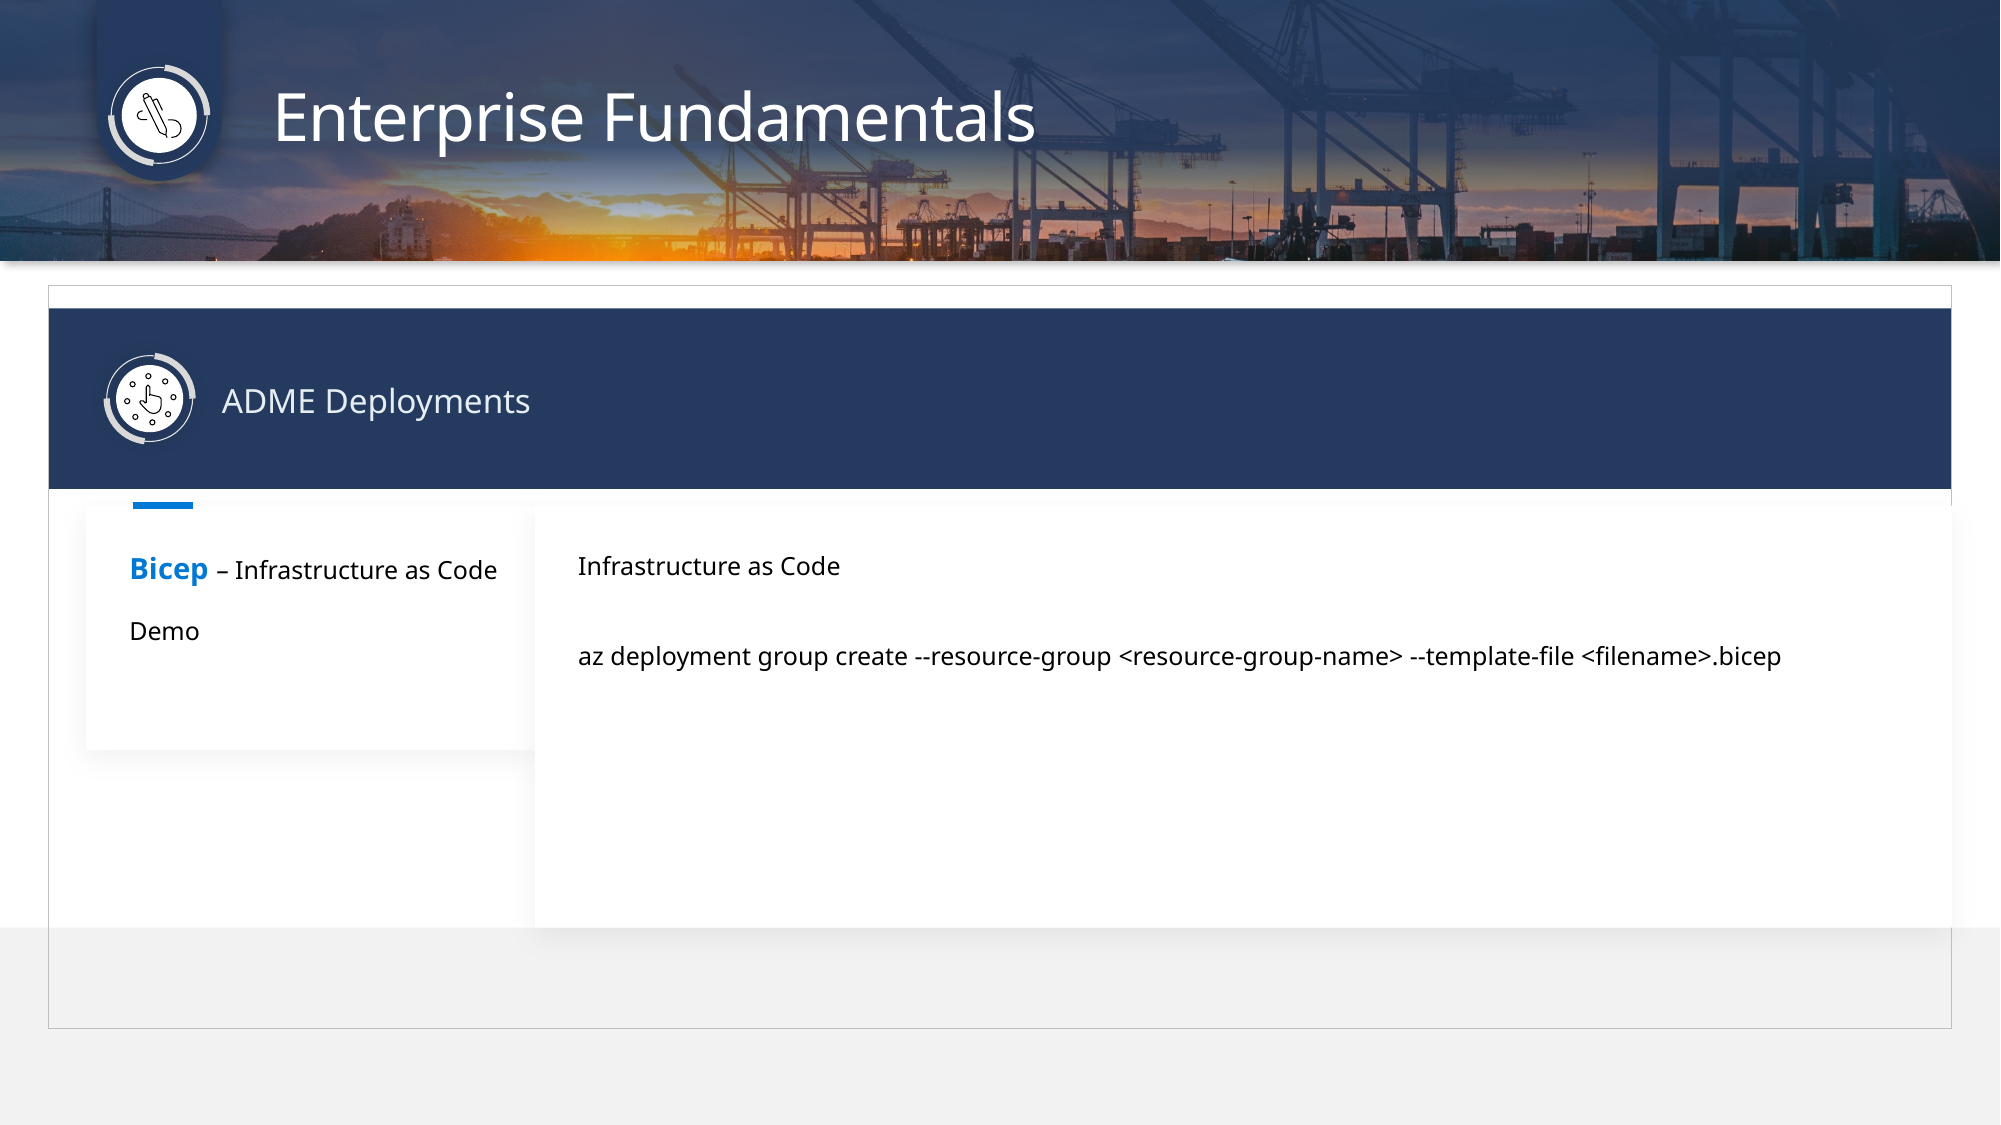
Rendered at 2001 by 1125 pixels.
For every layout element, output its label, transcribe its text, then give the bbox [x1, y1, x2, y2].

text_box [0, 927, 2000, 1125]
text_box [96, 0, 223, 182]
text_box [0, 0, 2000, 261]
text_box ADME Deployments [221, 377, 1831, 420]
text_box Infrastructure as Code az deployment group create --resource-group <resource-group-name> --template-file <filename>.bicep [534, 505, 1953, 928]
text_box [47, 285, 1953, 1029]
text_box Bicep – Infrastructure as Code Demo [85, 505, 534, 751]
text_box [106, 355, 193, 442]
